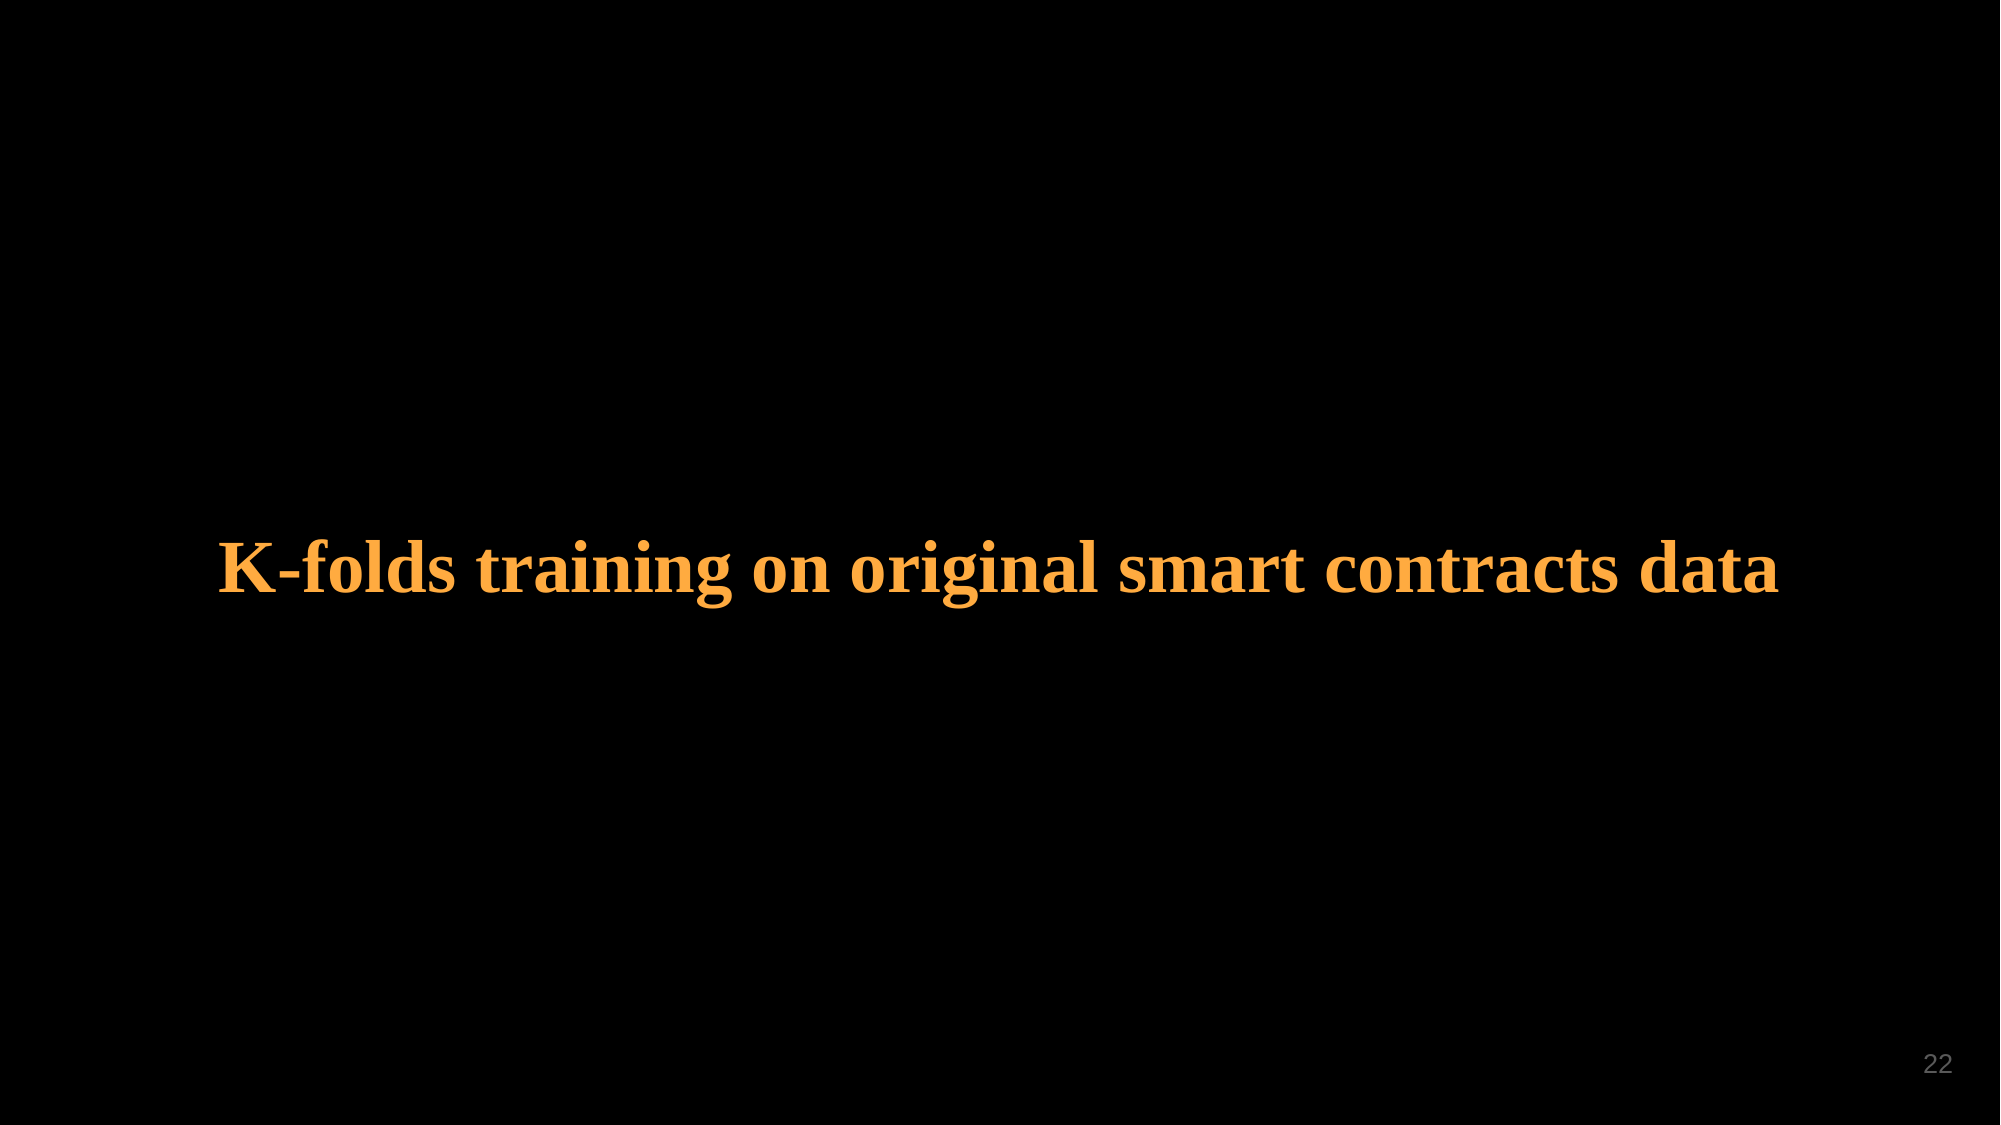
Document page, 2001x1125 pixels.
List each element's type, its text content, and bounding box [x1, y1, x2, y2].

title K-folds training on original smart contracts data [68, 470, 1932, 655]
slide_number 22 [1853, 1019, 1974, 1106]
